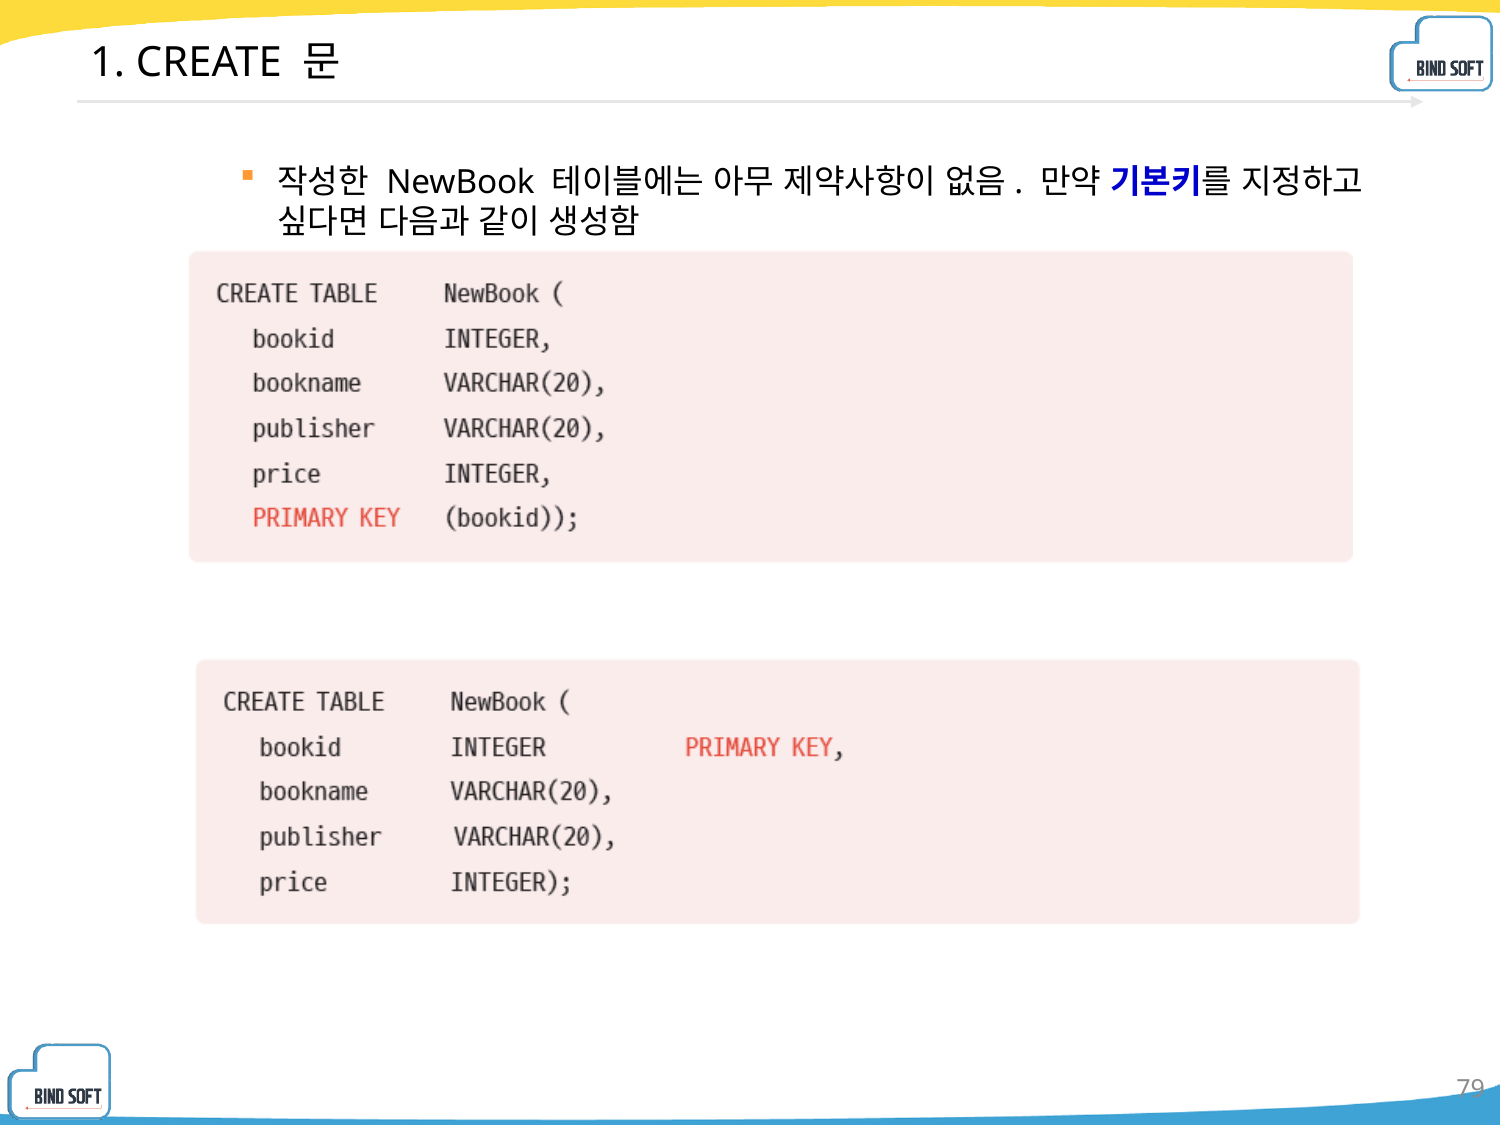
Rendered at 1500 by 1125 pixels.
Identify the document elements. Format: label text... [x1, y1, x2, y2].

picture [192, 656, 1365, 930]
title 1. CREATE 문 [75, 11, 1425, 108]
list 작성한 NewBook 테이블에는 아무 제약사항이 없음. 만약 기본키를 지정하고 싶다면 다음과 같이 생성함 앞의 CREATE 문은 다음과 같이 써도 같은 의미가 됨 [75, 152, 1425, 806]
picture [0, 1003, 1500, 1125]
picture [0, 0, 1500, 96]
picture [183, 246, 1353, 563]
slide_number 79 [1149, 1068, 1500, 1111]
